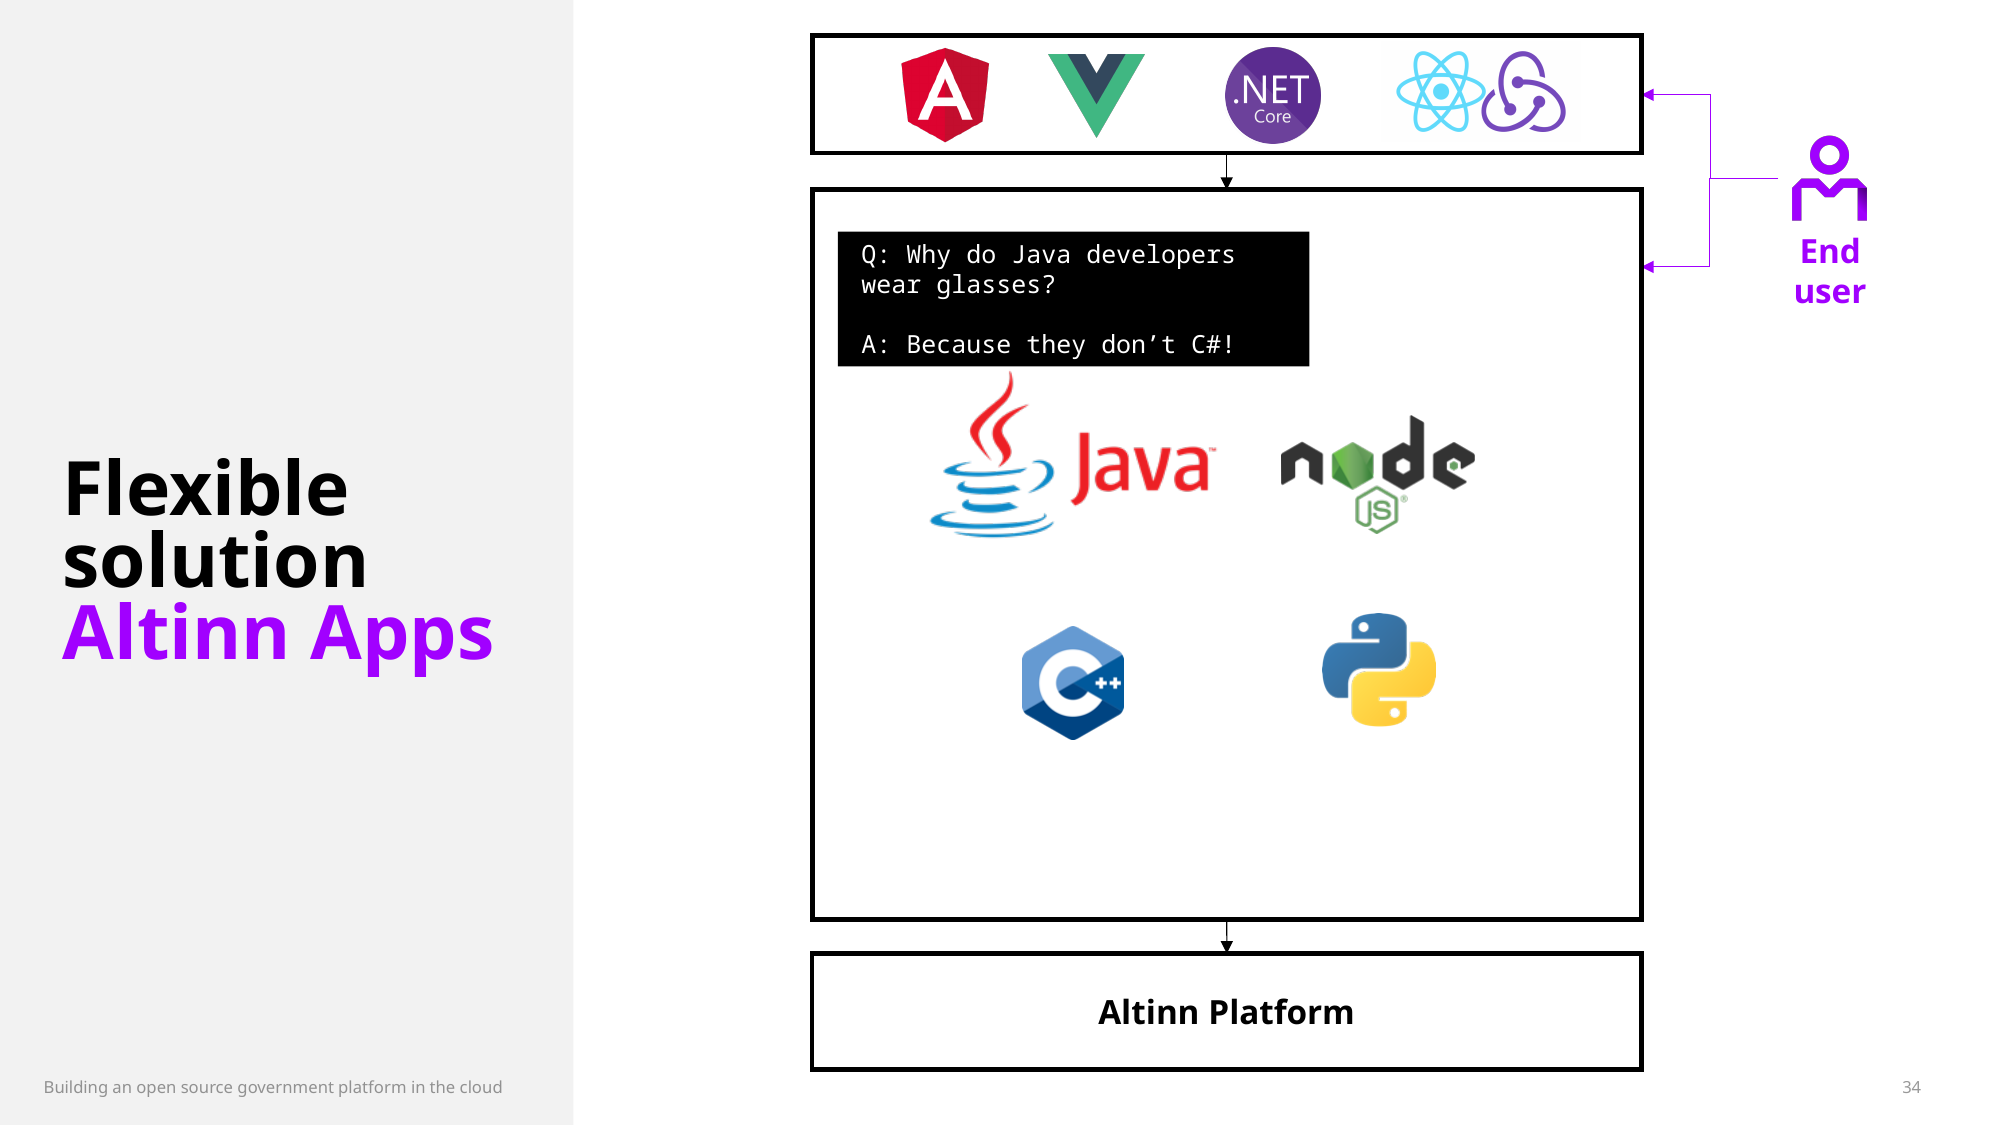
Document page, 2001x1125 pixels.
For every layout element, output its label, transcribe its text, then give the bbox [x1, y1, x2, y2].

picture [1779, 127, 1881, 230]
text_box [1022, 415, 1475, 741]
slide_number 34 [1887, 1069, 1951, 1104]
text_box [0, 0, 575, 1125]
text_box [812, 189, 1642, 920]
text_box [1641, 178, 1779, 267]
text_box Flexible solution Altinn Apps [62, 450, 638, 678]
picture [1380, 41, 1581, 142]
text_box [812, 153, 1641, 189]
text_box End user [1772, 229, 1888, 318]
footer Building an open source government platform in the cloud [43, 1069, 548, 1104]
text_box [1641, 94, 1779, 178]
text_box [812, 920, 1642, 1070]
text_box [812, 33, 1642, 153]
